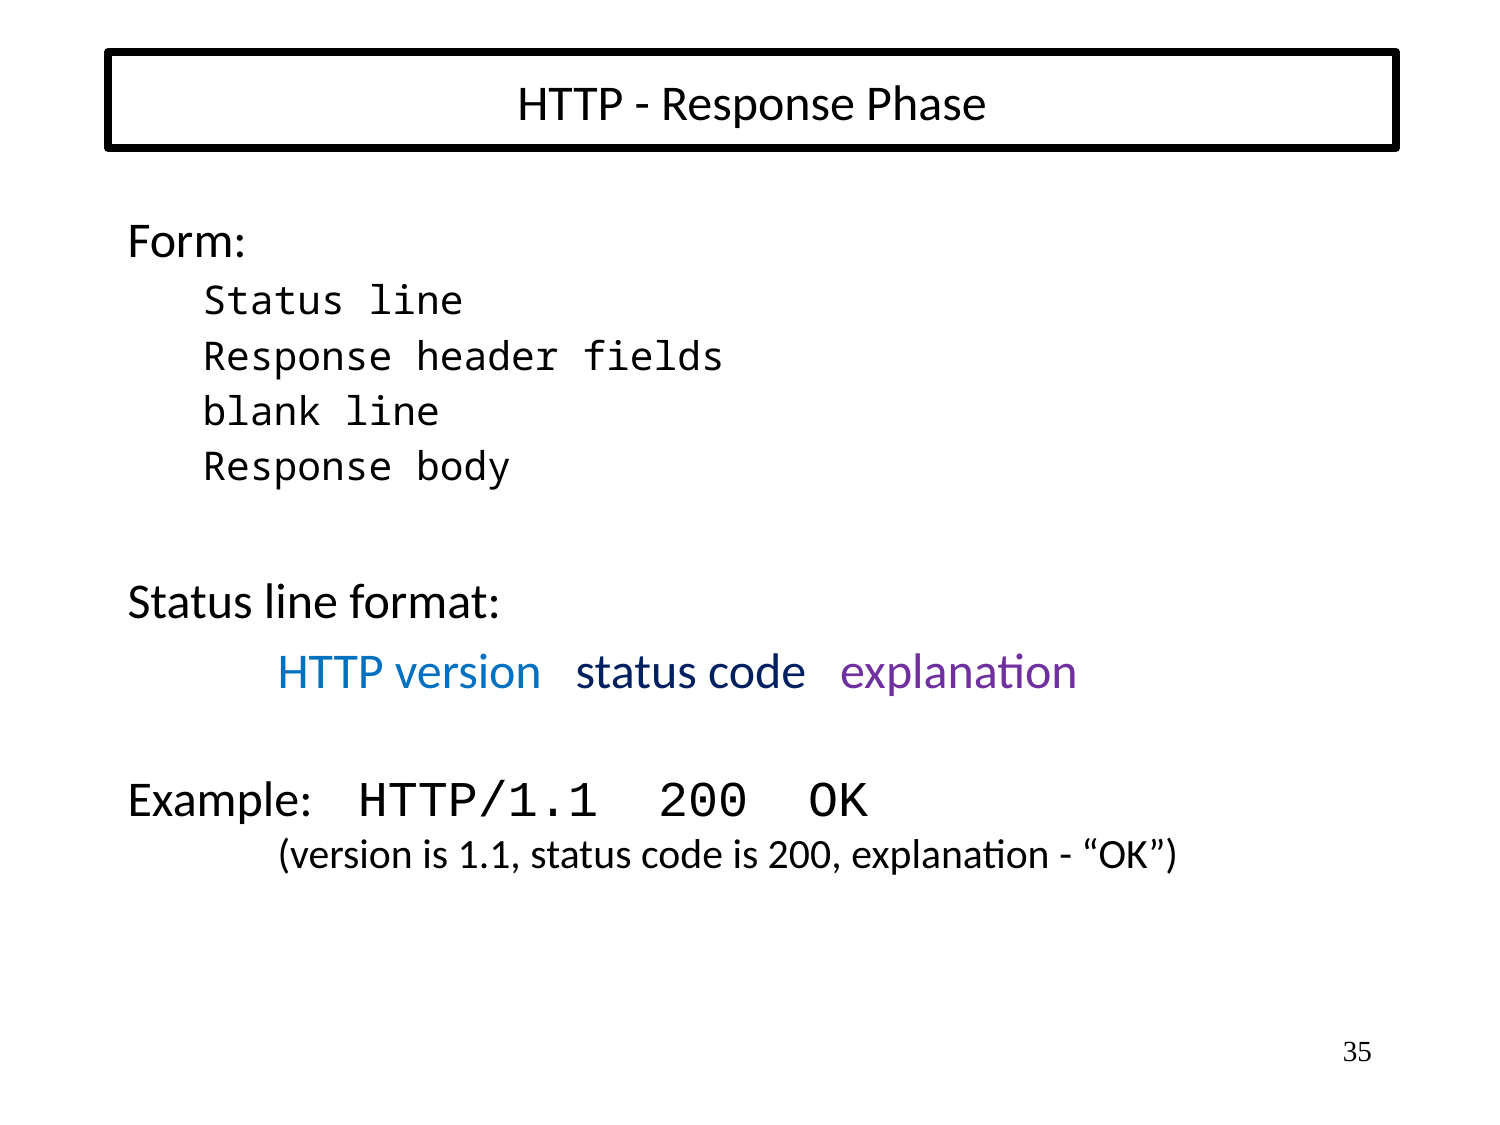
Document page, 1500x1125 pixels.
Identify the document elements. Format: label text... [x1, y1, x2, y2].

title HTTP - Response Phase [104, 48, 1400, 152]
slide_number 35 [1074, 1025, 1388, 1100]
list Form: Status line Response header fields blank line Response body Status line format: HTTP version status code explanation Example: HTTP/1.1 200 OK (version is 1.1, status code is 200, explanation - “OK”) [112, 200, 1388, 1013]
